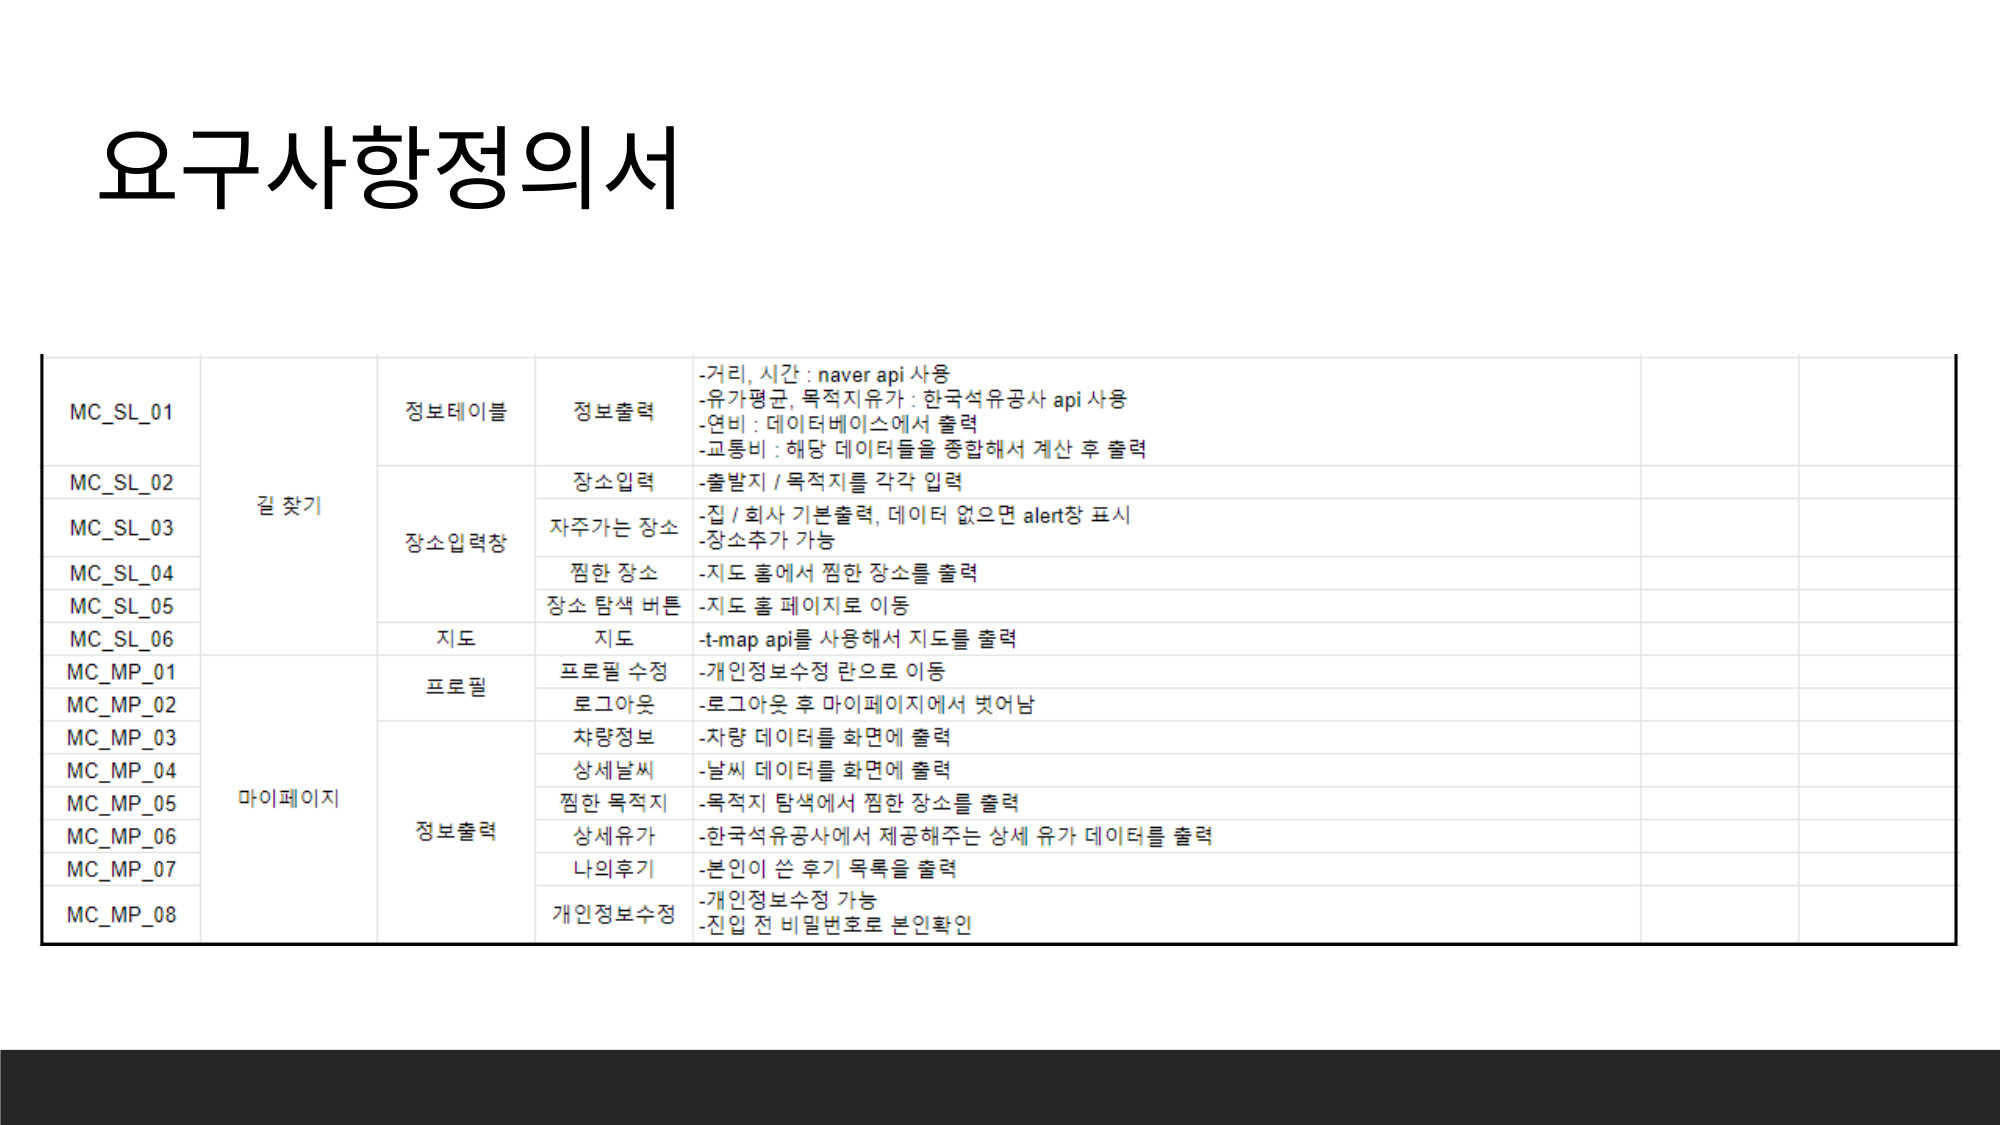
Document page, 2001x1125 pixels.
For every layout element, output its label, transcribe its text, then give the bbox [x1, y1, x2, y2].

picture [39, 354, 1961, 947]
text_box 요구사항정의서 [80, 103, 815, 228]
